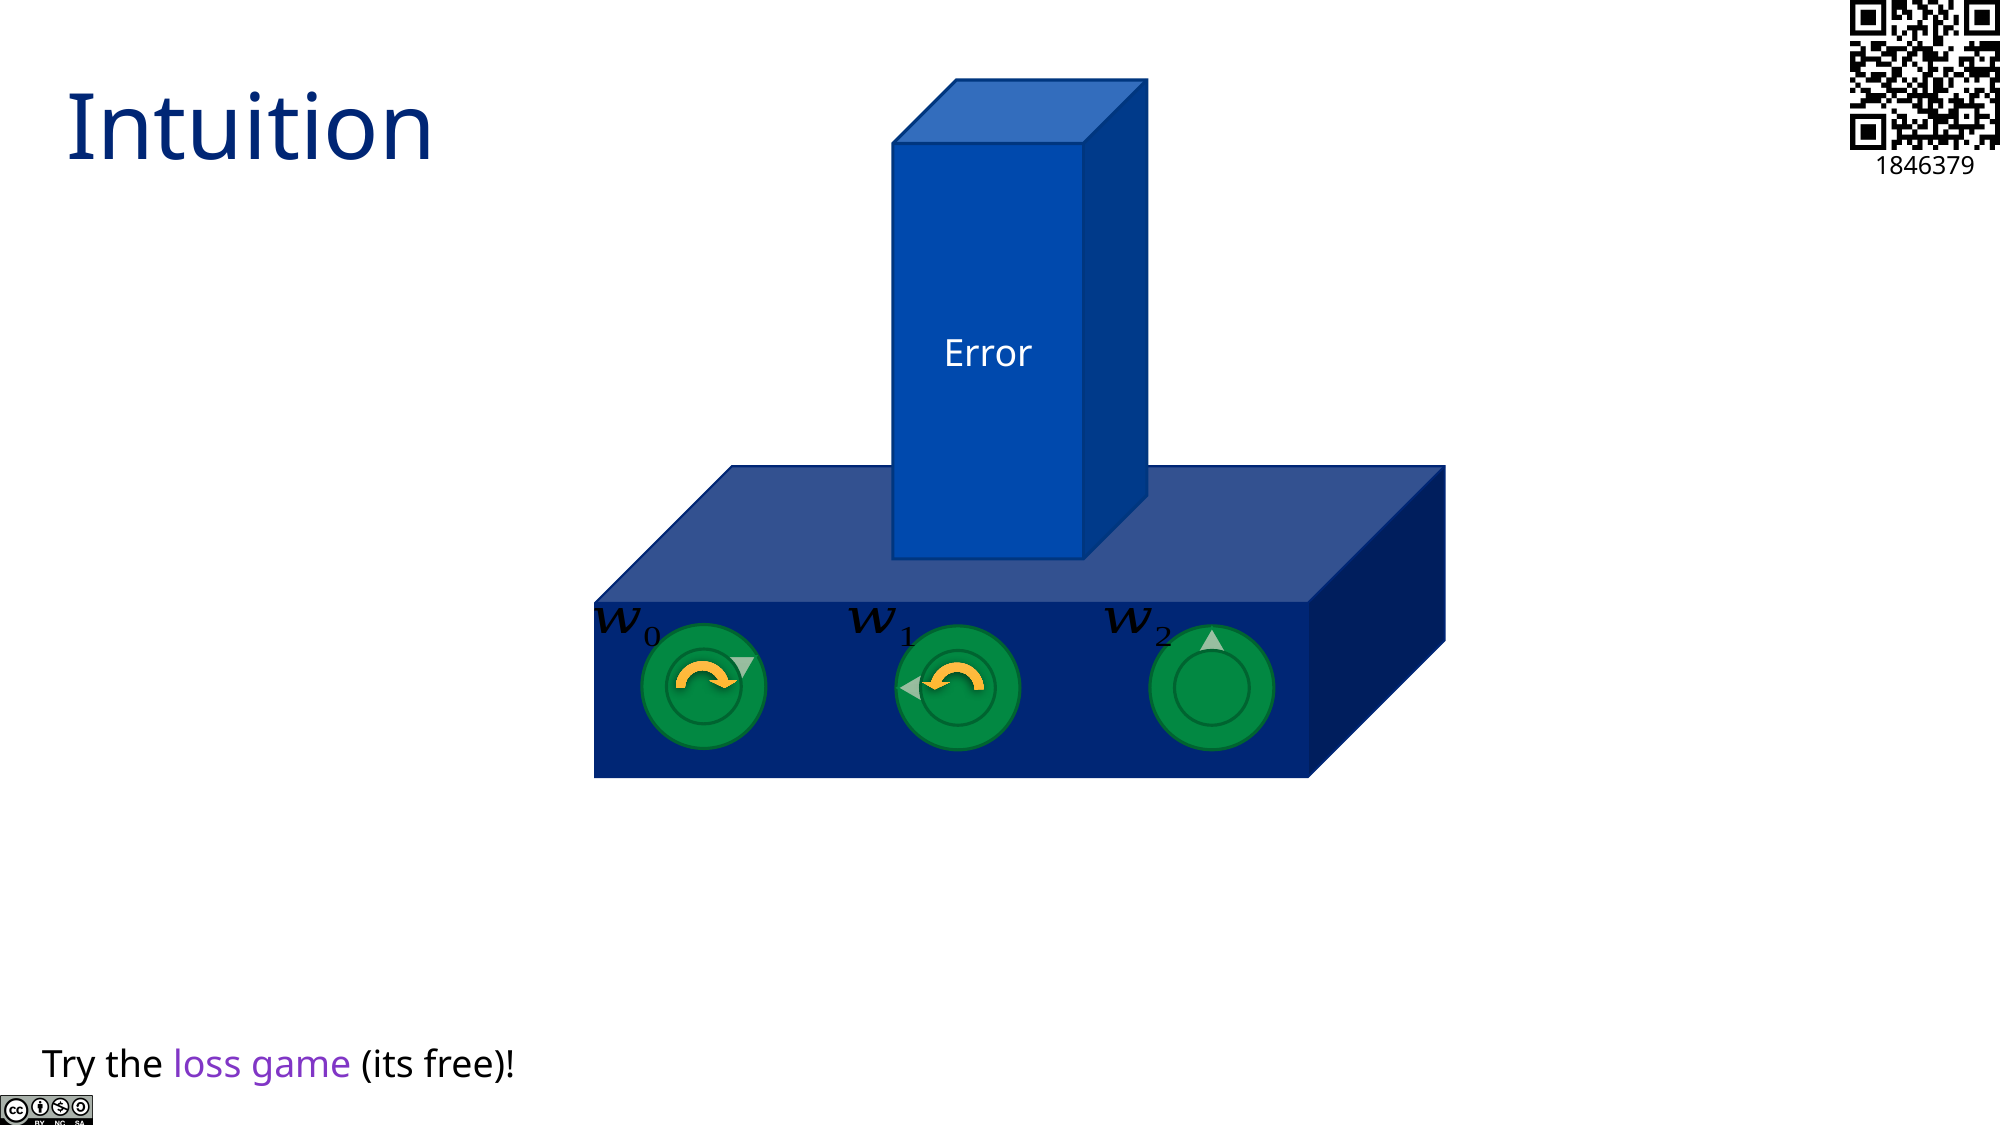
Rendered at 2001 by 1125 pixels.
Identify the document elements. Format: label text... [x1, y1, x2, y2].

text_box Try the loss game (its free)! [27, 1032, 531, 1099]
title Intuition [51, 44, 1949, 216]
picture [0, 1095, 93, 1125]
text_box [594, 465, 1446, 779]
picture [1850, 0, 2000, 150]
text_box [641, 623, 767, 749]
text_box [895, 625, 1021, 751]
text_box Error [891, 78, 1149, 561]
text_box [899, 82, 1141, 141]
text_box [1149, 625, 1275, 751]
text_box 1846379 [600, 468, 1440, 601]
